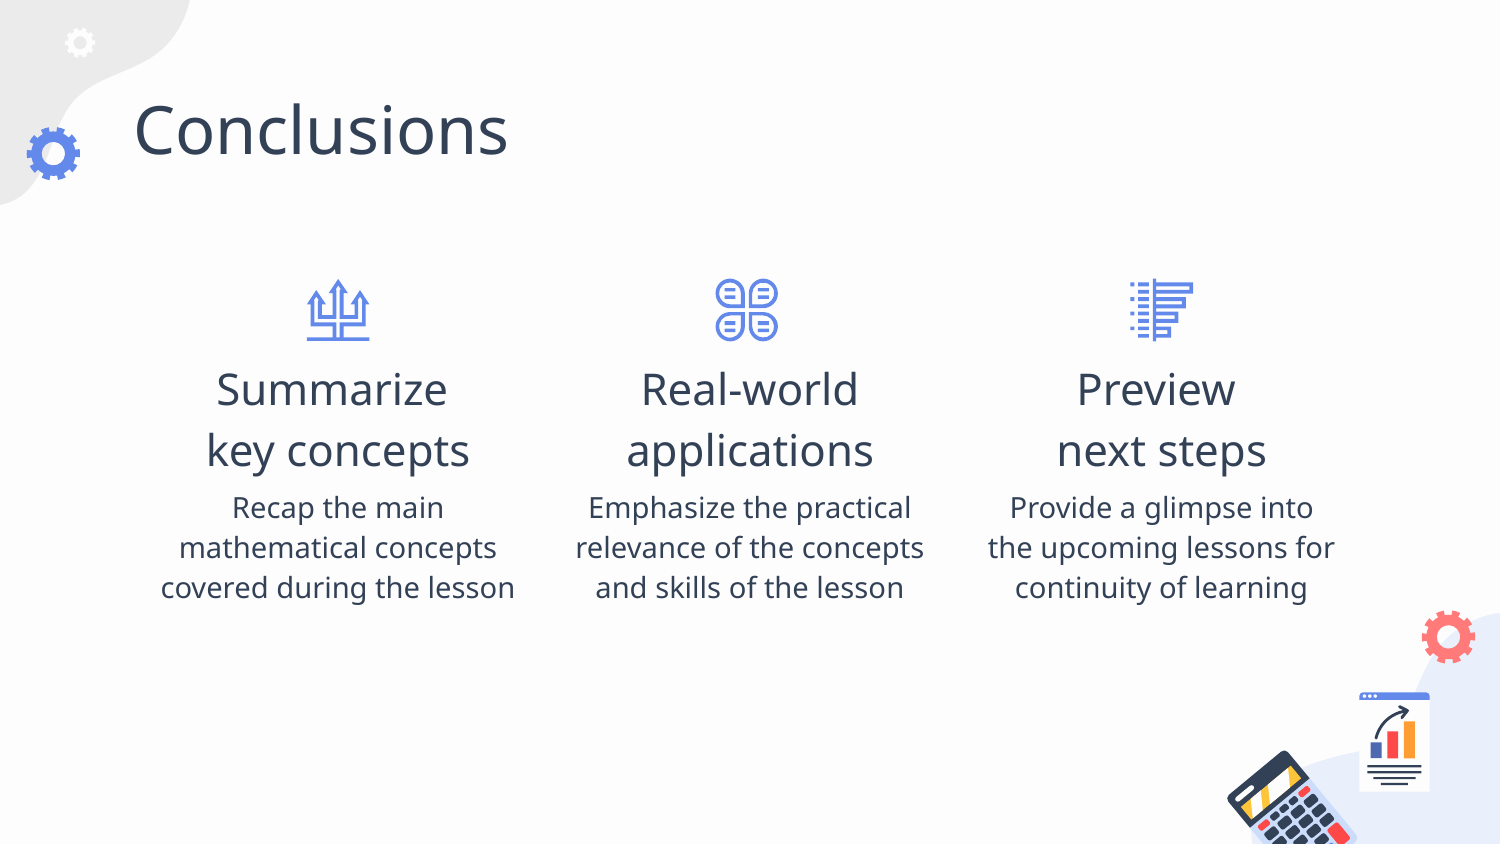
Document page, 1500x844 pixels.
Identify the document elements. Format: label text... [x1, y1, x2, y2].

text_box [306, 278, 370, 341]
subtitle Recap the main mathematical concepts covered during the lesson [144, 490, 532, 616]
subtitle Emphasize the practical relevance of the concepts and skills of the lesson [556, 490, 944, 616]
subtitle Real-world applications [556, 348, 944, 490]
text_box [1130, 278, 1194, 342]
subtitle Preview next steps [968, 348, 1356, 490]
subtitle Summarize key concepts [144, 348, 532, 490]
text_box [714, 278, 779, 342]
subtitle Provide a glimpse into the upcoming lessons for continuity of learning [968, 490, 1356, 616]
title Conclusions [118, 72, 1382, 167]
